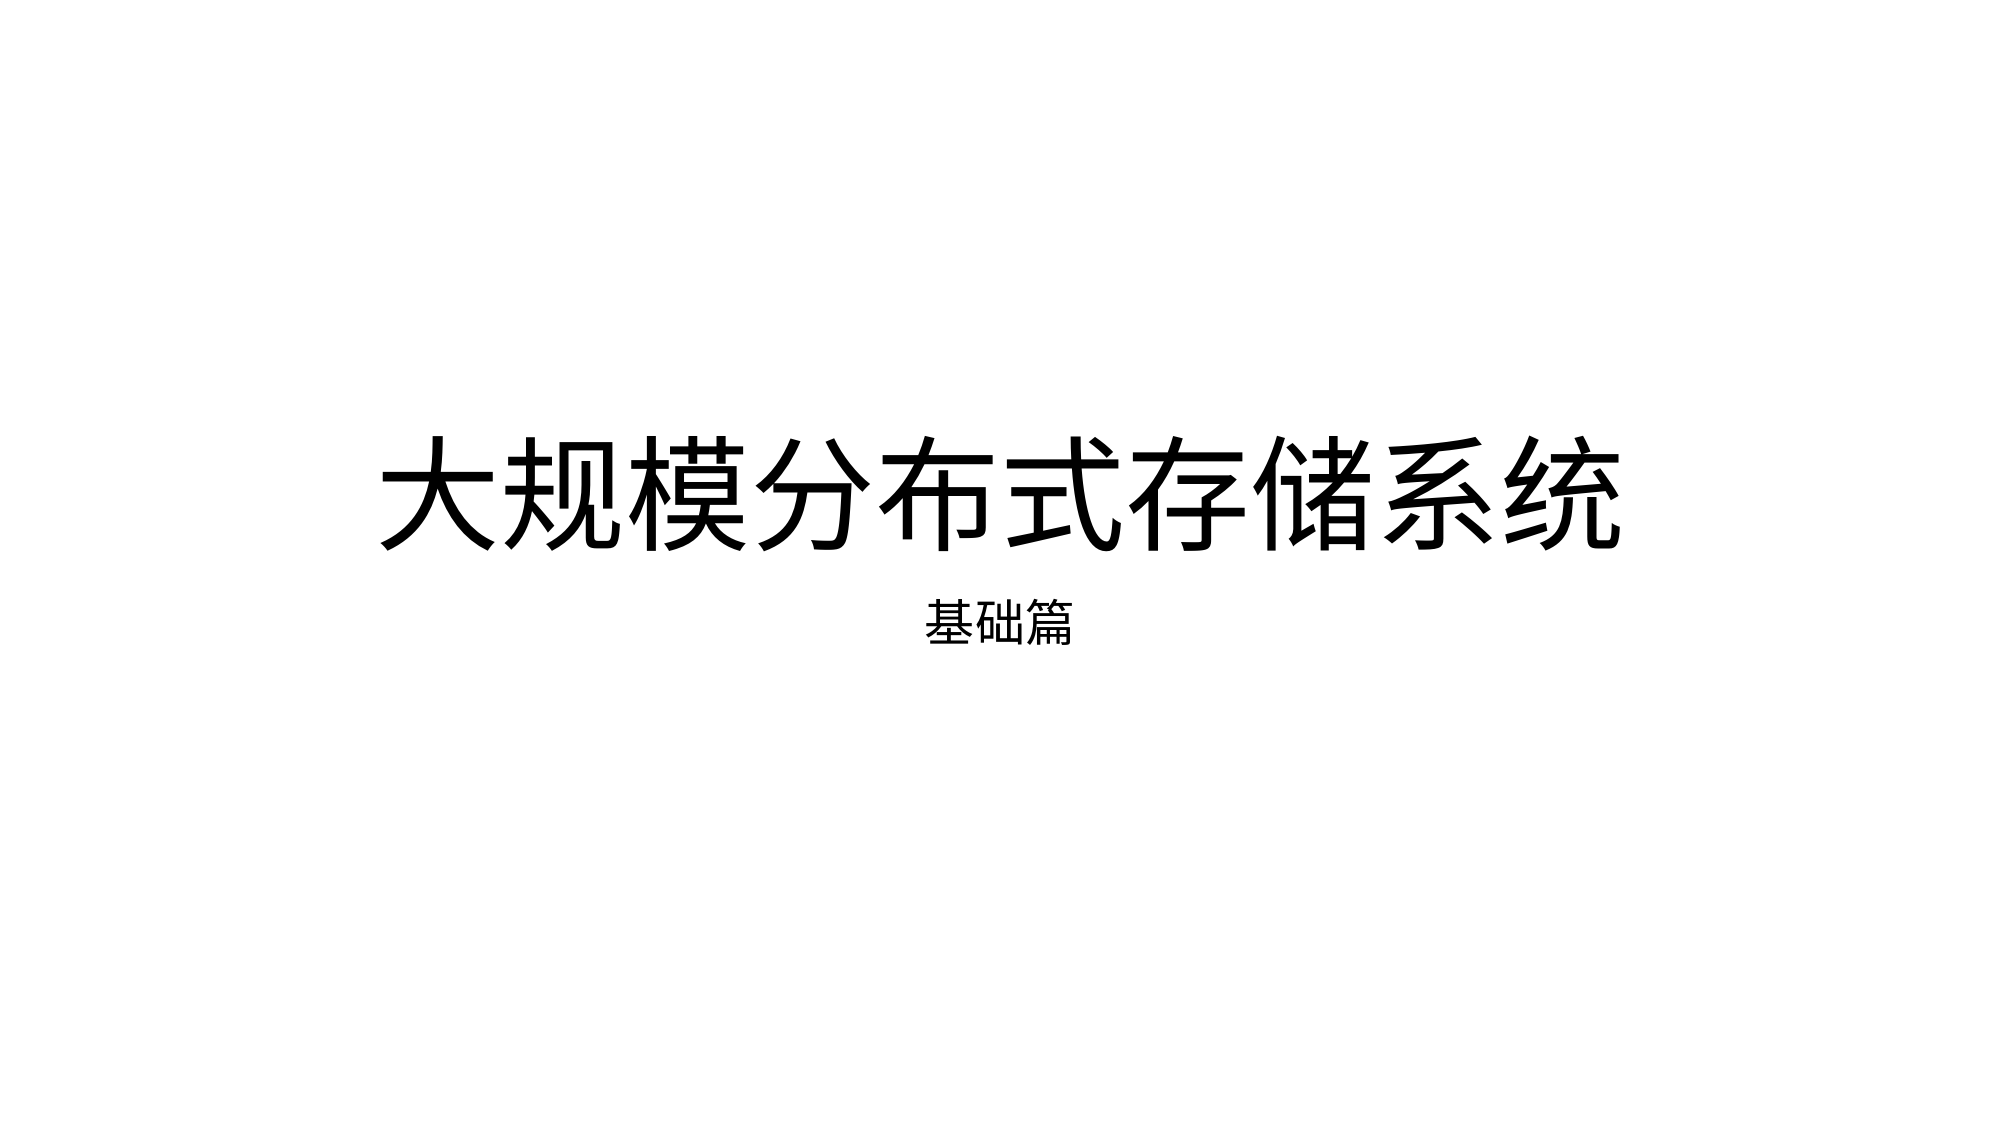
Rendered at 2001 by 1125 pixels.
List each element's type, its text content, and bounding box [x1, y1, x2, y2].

subtitle 基础篇 [249, 590, 1750, 863]
title 大规模分布式存储系统 [249, 184, 1750, 576]
